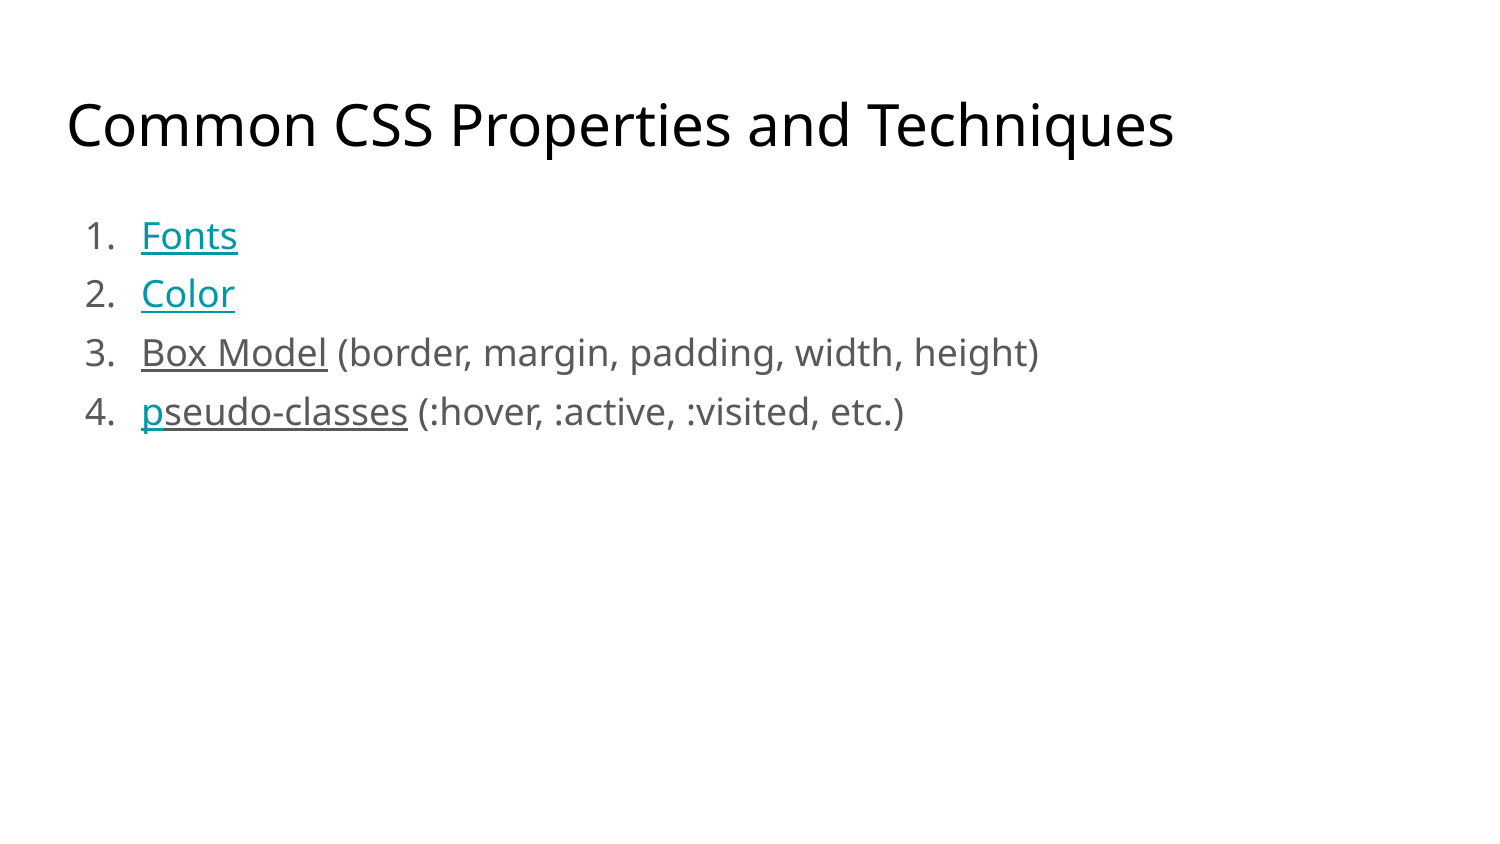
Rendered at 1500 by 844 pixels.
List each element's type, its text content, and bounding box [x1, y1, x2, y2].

list Fonts Color Box Model (border, margin, padding, width, height) pseudo-classes (:hover, :active, :visited, etc.) [51, 189, 1449, 750]
title Common CSS Properties and Techniques [51, 72, 1449, 167]
